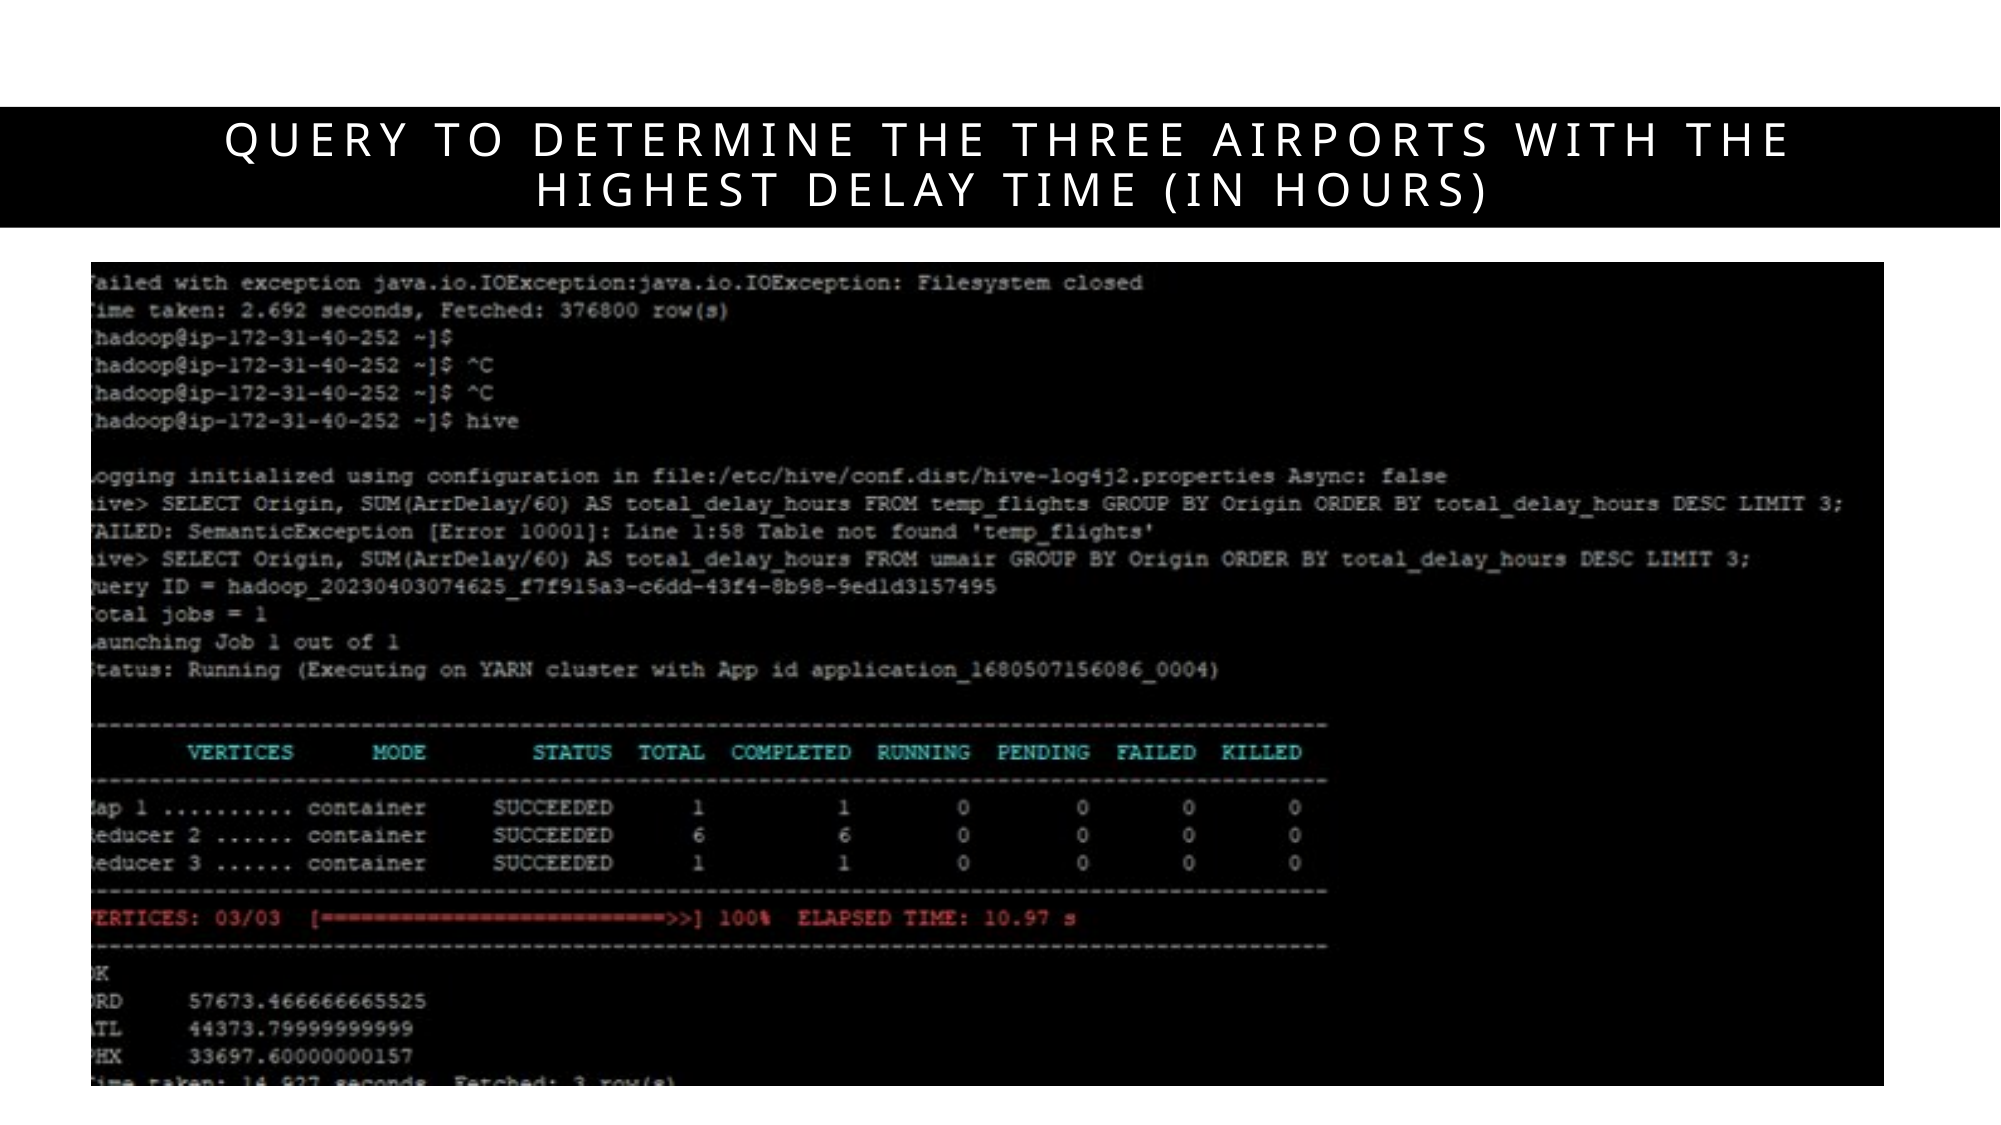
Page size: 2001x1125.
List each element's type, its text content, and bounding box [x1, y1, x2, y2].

text_box [0, 106, 2000, 229]
text_box Query to determine the three airports with the highest delay time (in hours) [91, 105, 1931, 228]
picture [91, 262, 1884, 1086]
